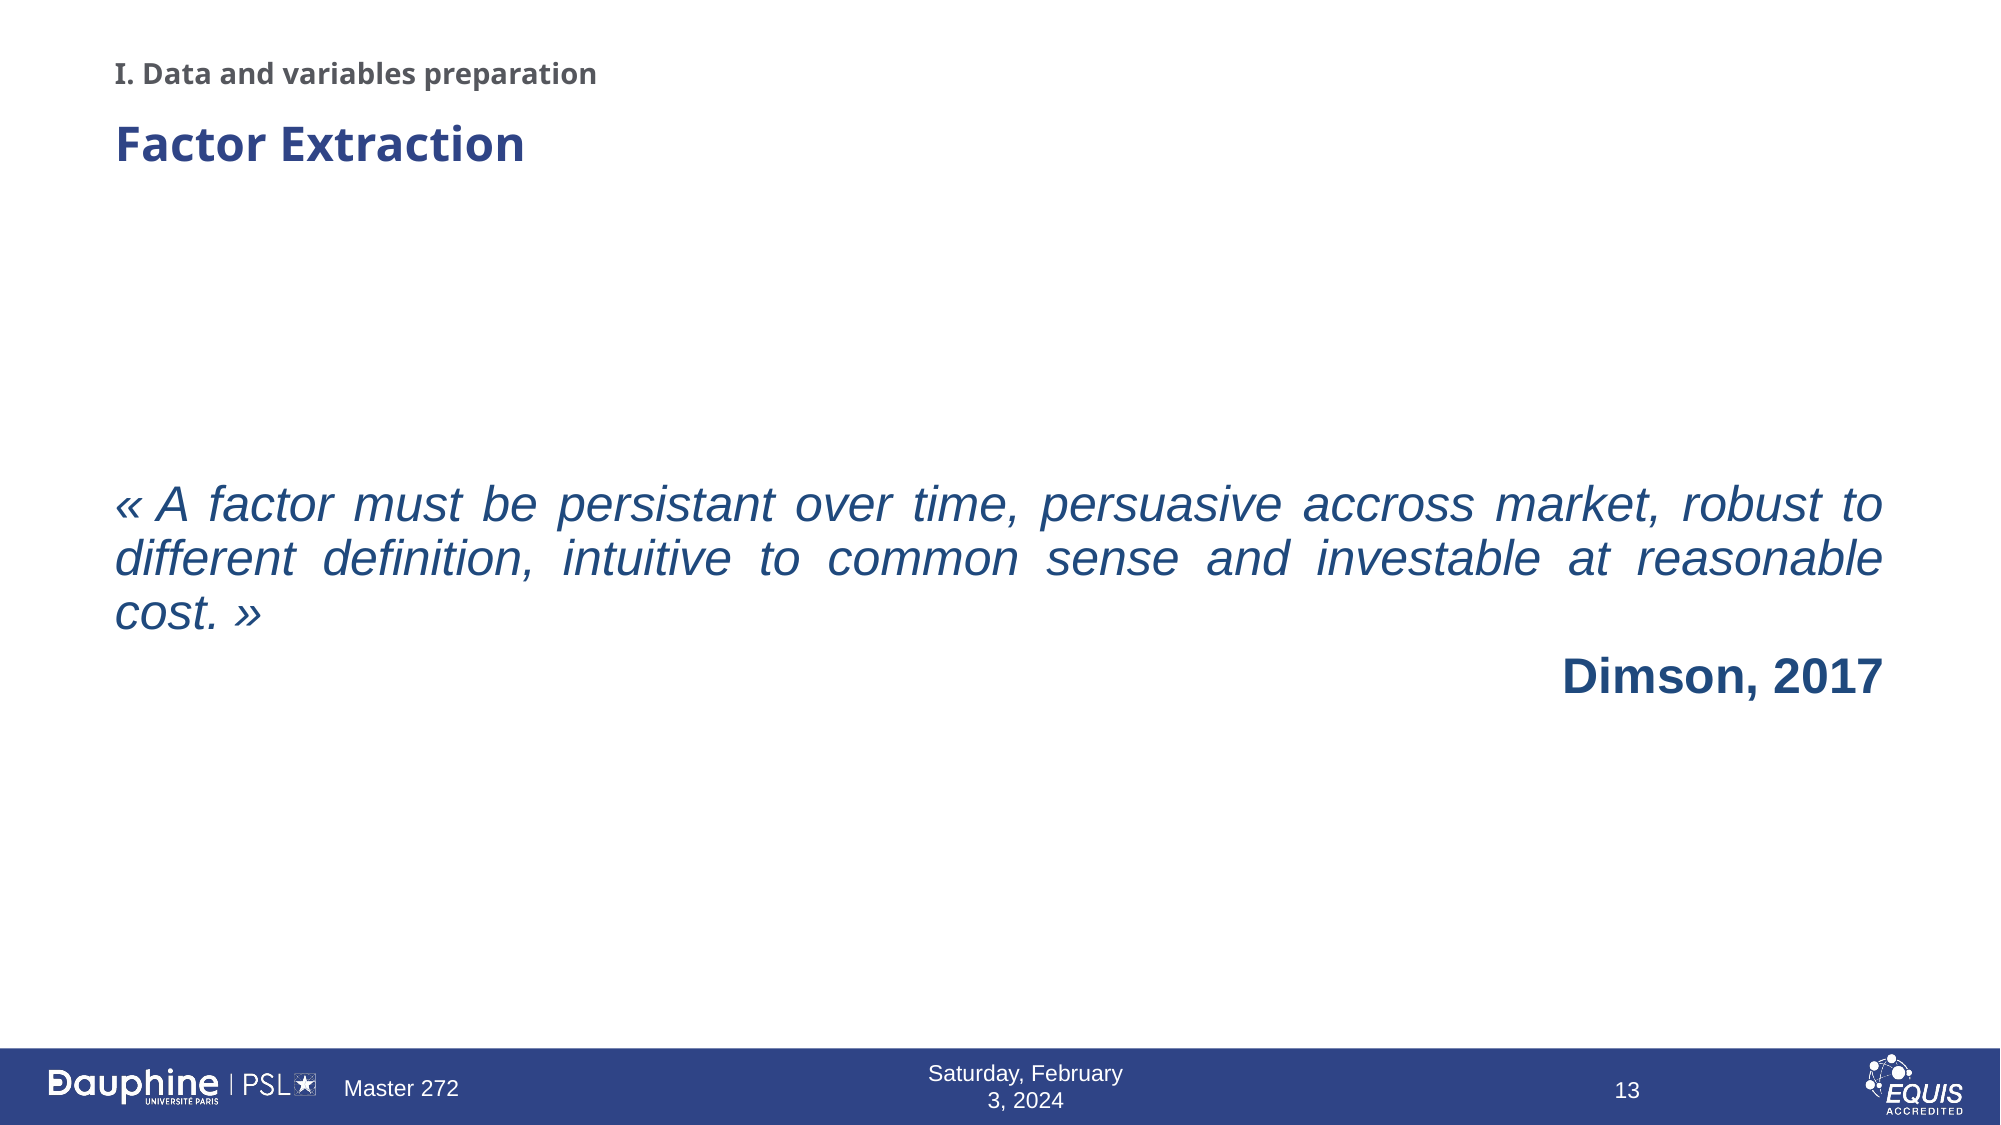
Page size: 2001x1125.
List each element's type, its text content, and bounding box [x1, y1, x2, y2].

footer Master 272 [328, 1057, 864, 1118]
slide_number 13 [1599, 1068, 1857, 1104]
picture [43, 1063, 321, 1110]
list « A factor must be persistant over time, persuasive accross market, robust to different definition, intuitive to common sense and investable at reasonable cost. » Dimson, 2017 [99, 209, 1900, 1009]
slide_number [907, 1055, 1145, 1116]
list I. Data and variables preparation [99, 47, 1709, 104]
title Factor Extraction [99, 103, 1900, 182]
